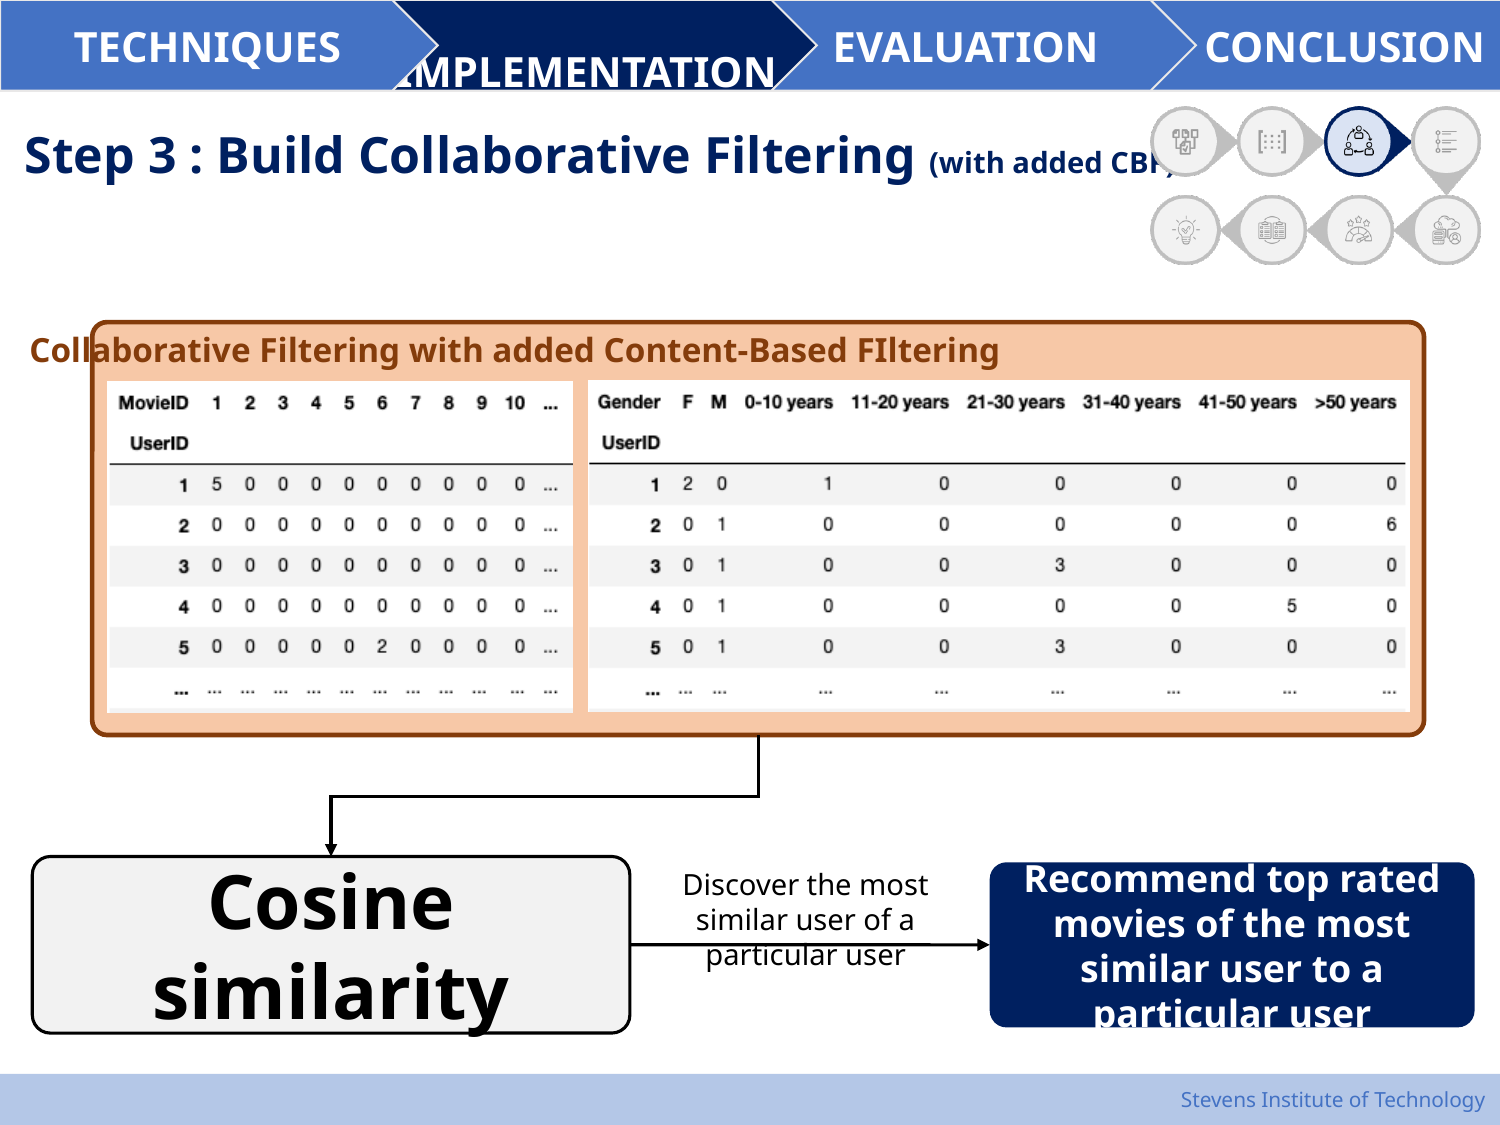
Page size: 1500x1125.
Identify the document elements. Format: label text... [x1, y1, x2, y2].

text_box Recommend top rated movies of the most similar user to a particular user [988, 861, 1476, 1029]
text_box Step 3 : Build Collaborative Filtering (with added CBF) [0, 116, 1150, 191]
picture [1150, 106, 1481, 265]
text_box Cosine similarity [31, 855, 631, 1035]
text_box Stevens Institute of Technology [0, 1073, 1500, 1125]
text_box TECHNIQUES [0, 0, 440, 92]
text_box Collaborative Filtering with added Content-Based FIltering [14, 322, 1017, 377]
text_box CONCLUSION [1152, 0, 1500, 92]
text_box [483, 582, 606, 1010]
text_box [91, 321, 1426, 737]
text_box Discover the most similar user of a particular user [618, 858, 993, 979]
text_box EVALUATION [773, 0, 1198, 92]
text_box IMPLEMENTATION [394, 0, 819, 92]
picture [107, 381, 573, 713]
picture [588, 380, 1410, 712]
